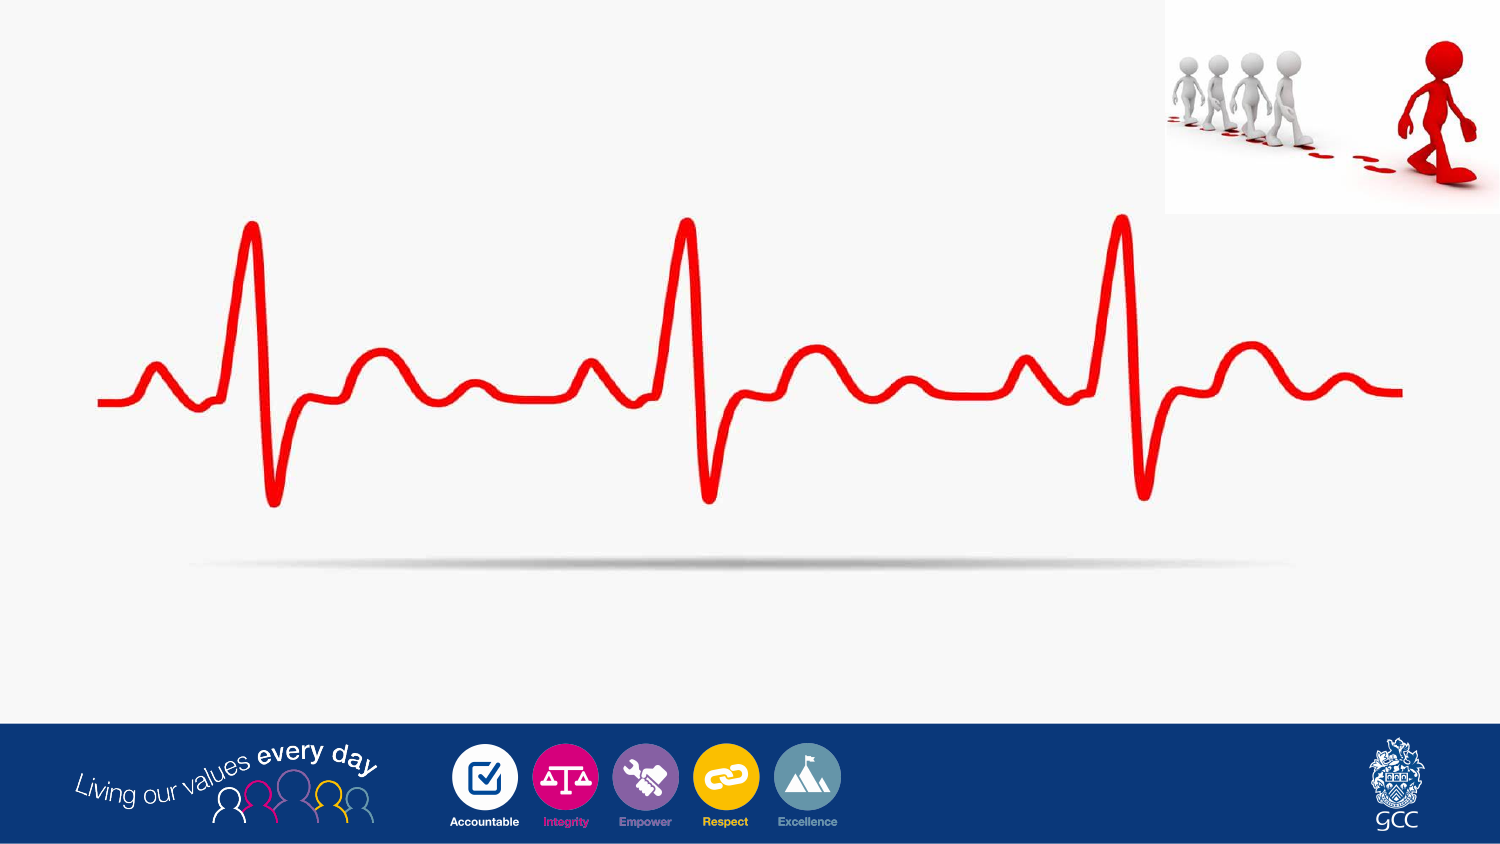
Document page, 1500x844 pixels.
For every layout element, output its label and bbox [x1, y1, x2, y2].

picture [450, 743, 841, 828]
picture [0, 0, 1500, 722]
picture [1369, 737, 1425, 831]
